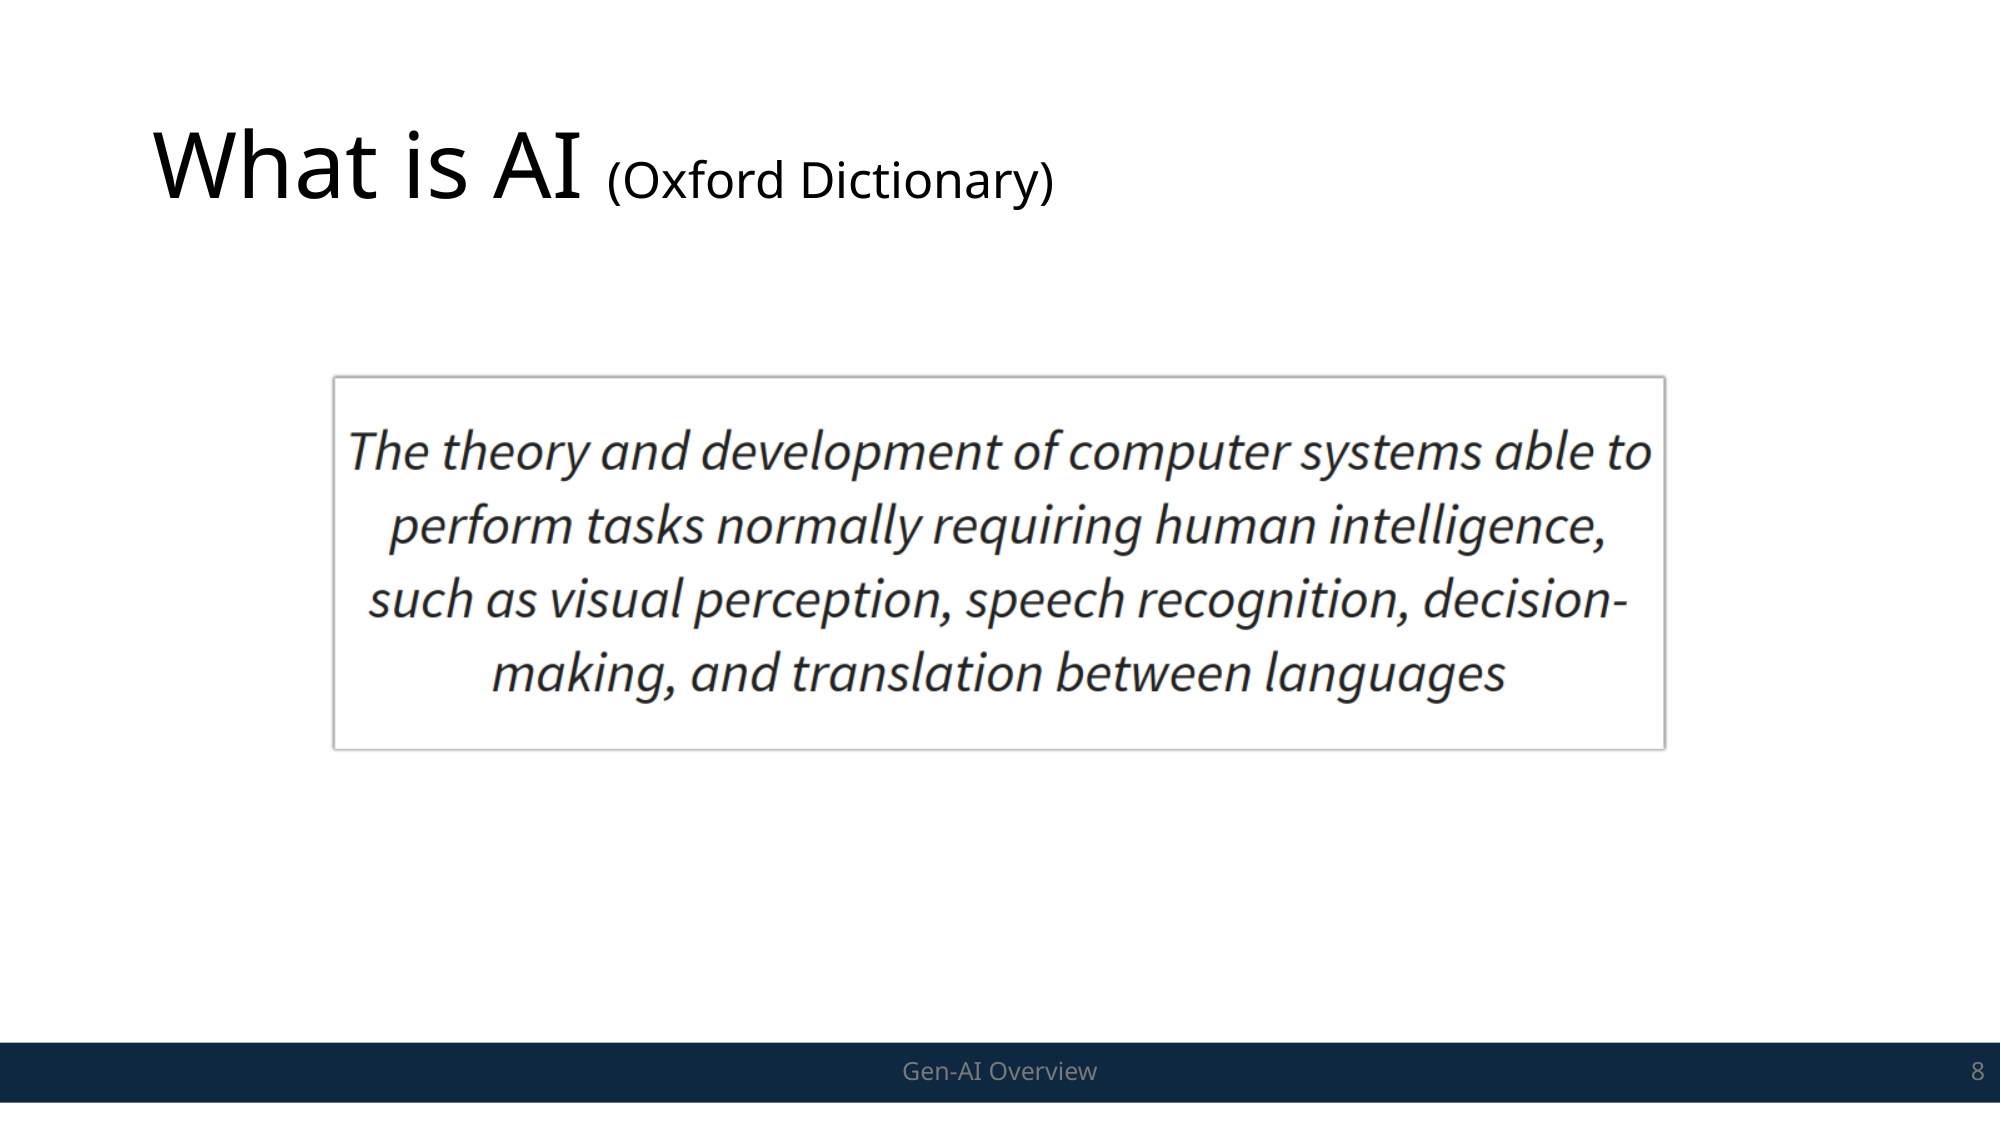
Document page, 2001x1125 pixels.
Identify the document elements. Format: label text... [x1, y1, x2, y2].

title What is AI (Oxford Dictionary) [137, 59, 1863, 278]
footer Gen-AI Overview [0, 1042, 1550, 1103]
picture [327, 370, 1673, 755]
slide_number 8 [1550, 1042, 2000, 1103]
